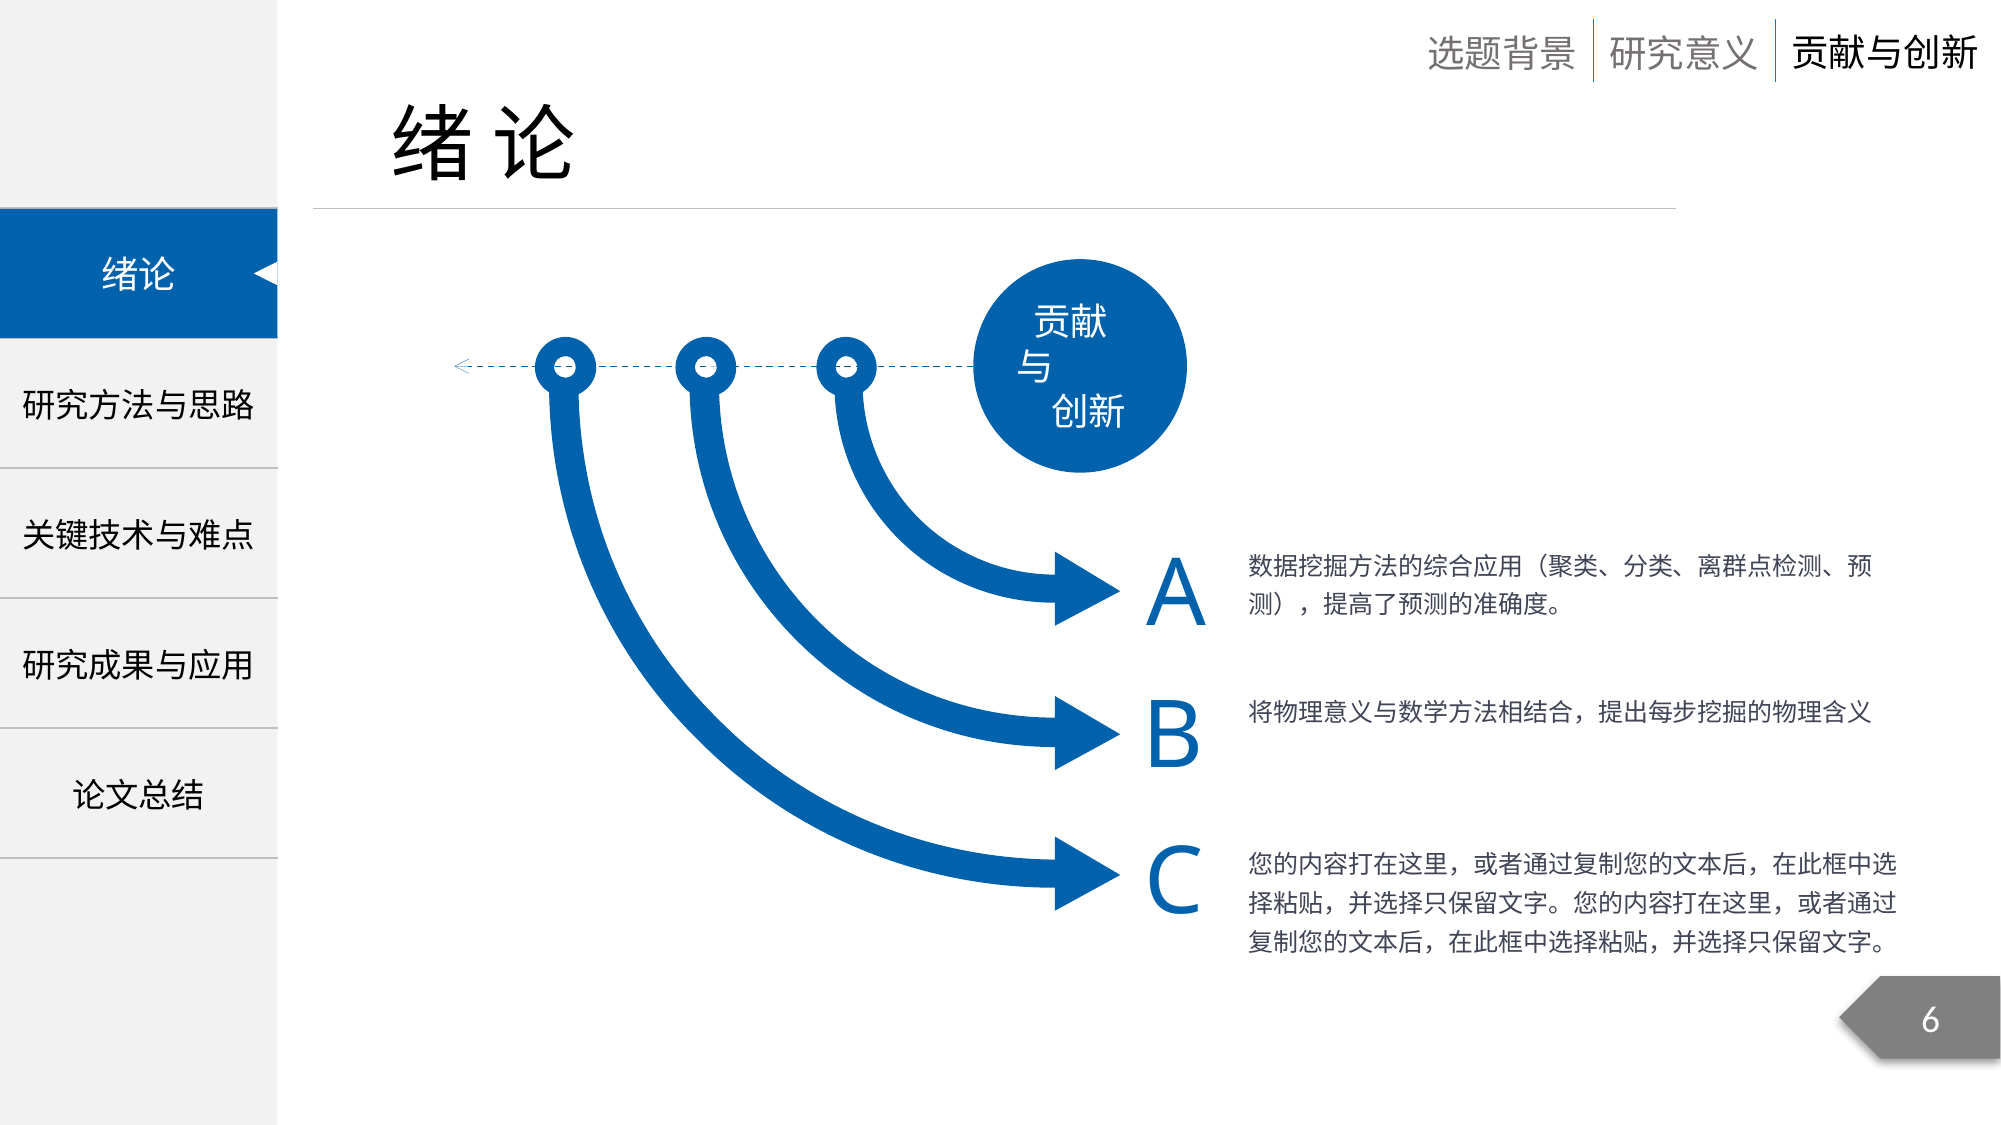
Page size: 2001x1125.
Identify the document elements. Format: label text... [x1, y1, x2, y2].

text_box 将物理意义与数学方法相结合，提出每步挖掘的物理含义 [1235, 681, 1914, 733]
text_box [689, 382, 1121, 771]
text_box 贡献与 创新 [973, 259, 1188, 473]
text_box [675, 336, 737, 394]
text_box A [1133, 525, 1219, 651]
text_box B [1129, 667, 1216, 793]
text_box 数据挖掘方法的综合应用（聚类、分类、离群点检测、预测），提高了预测的准确度。 [1235, 534, 1914, 626]
text_box [834, 382, 1121, 626]
text_box C [1132, 813, 1217, 939]
text_box [549, 382, 1121, 911]
text_box [816, 336, 877, 395]
text_box [534, 336, 597, 394]
text_box 您的内容打在这里，或者通过复制您的文本后，在此框中选择粘贴，并选择只保留文字。您的内容打在这里，或者通过复制您的文本后，在此框中选择粘贴，并选择只保留文字。 [1235, 833, 1914, 963]
